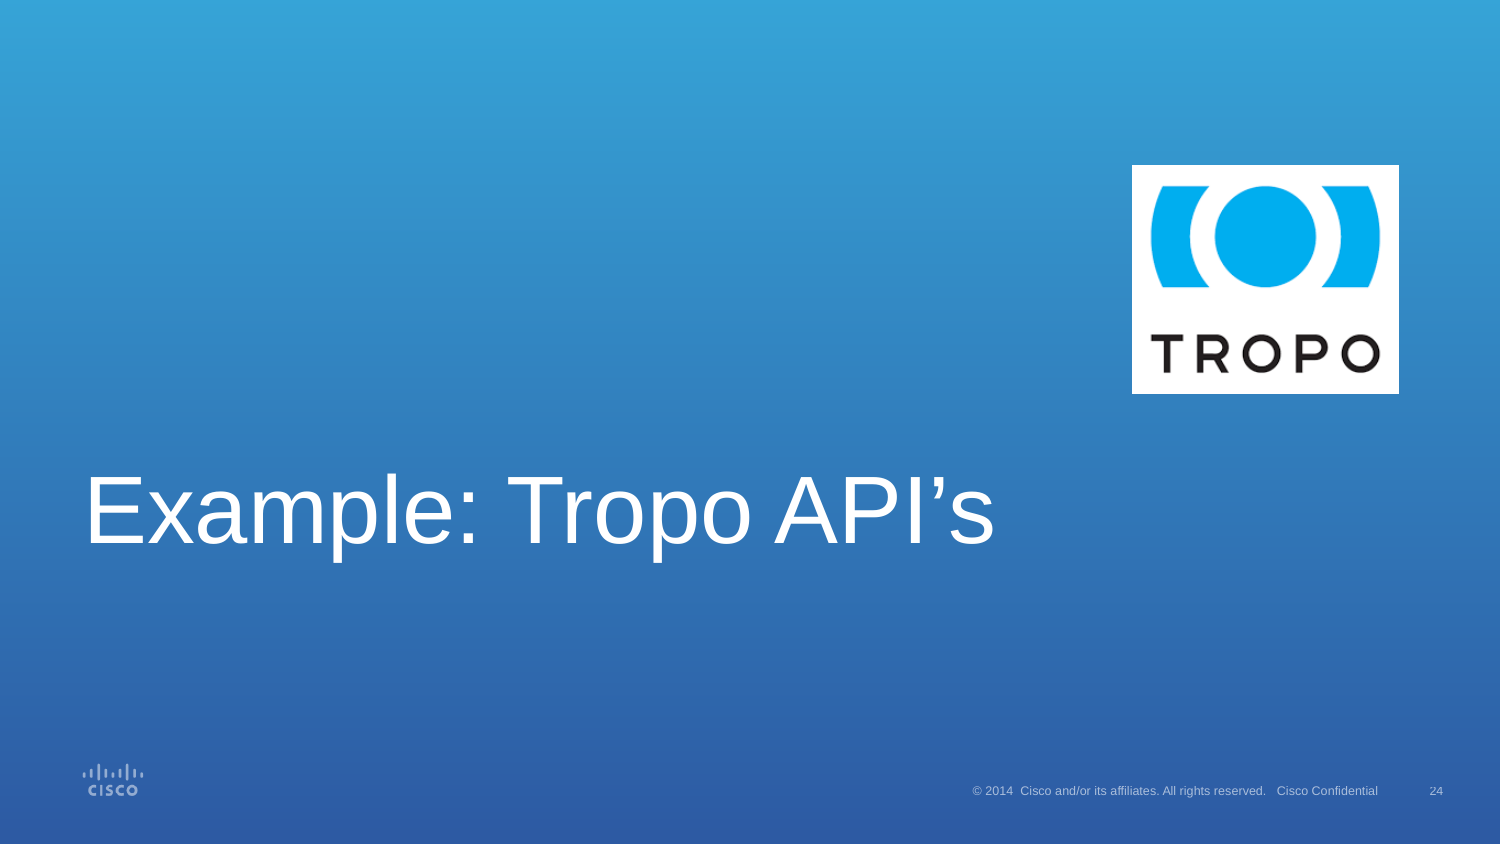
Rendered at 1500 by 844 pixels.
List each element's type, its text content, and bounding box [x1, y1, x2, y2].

picture [1131, 165, 1399, 394]
title Example: Tropo API’s [68, 150, 1315, 572]
